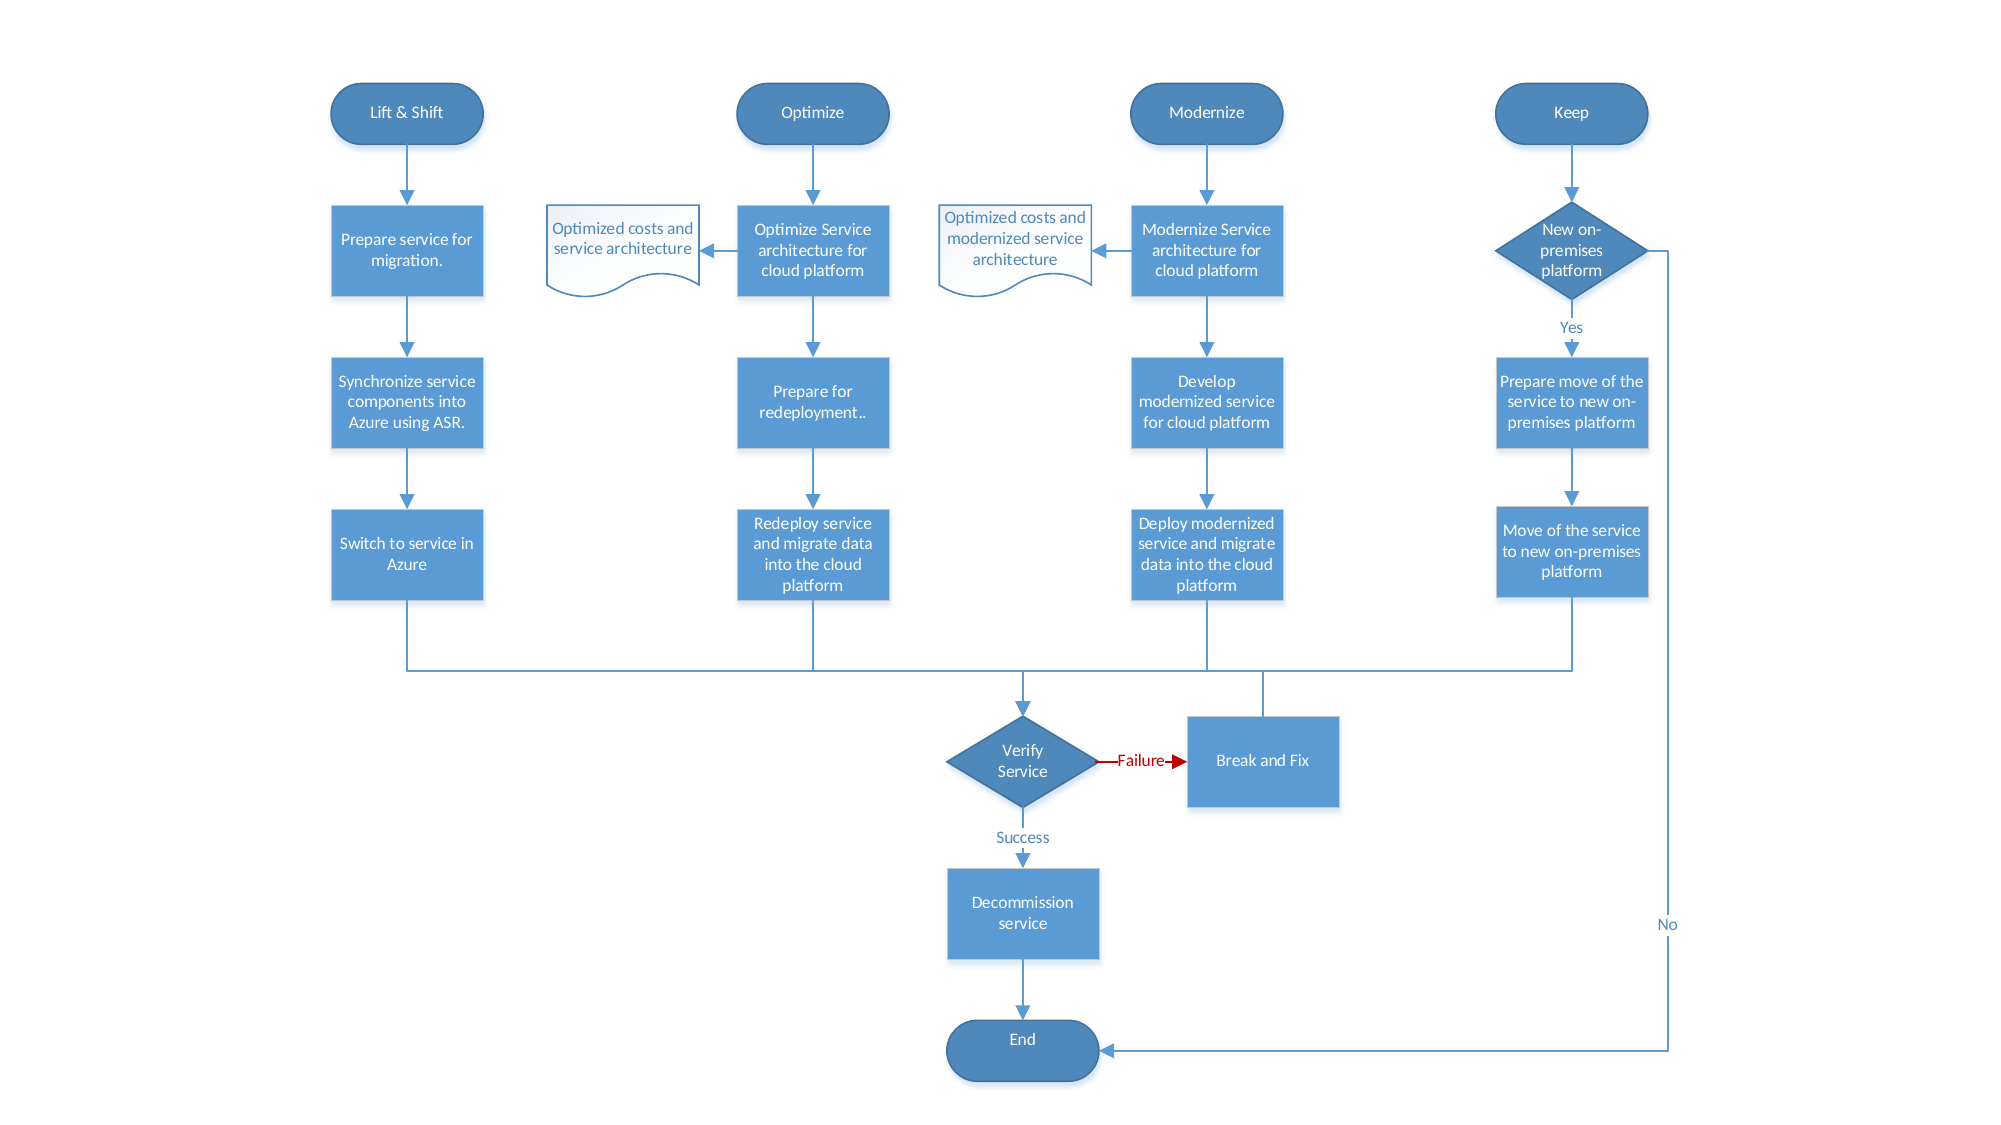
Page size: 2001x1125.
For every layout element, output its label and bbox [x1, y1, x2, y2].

picture [322, 77, 1688, 1094]
